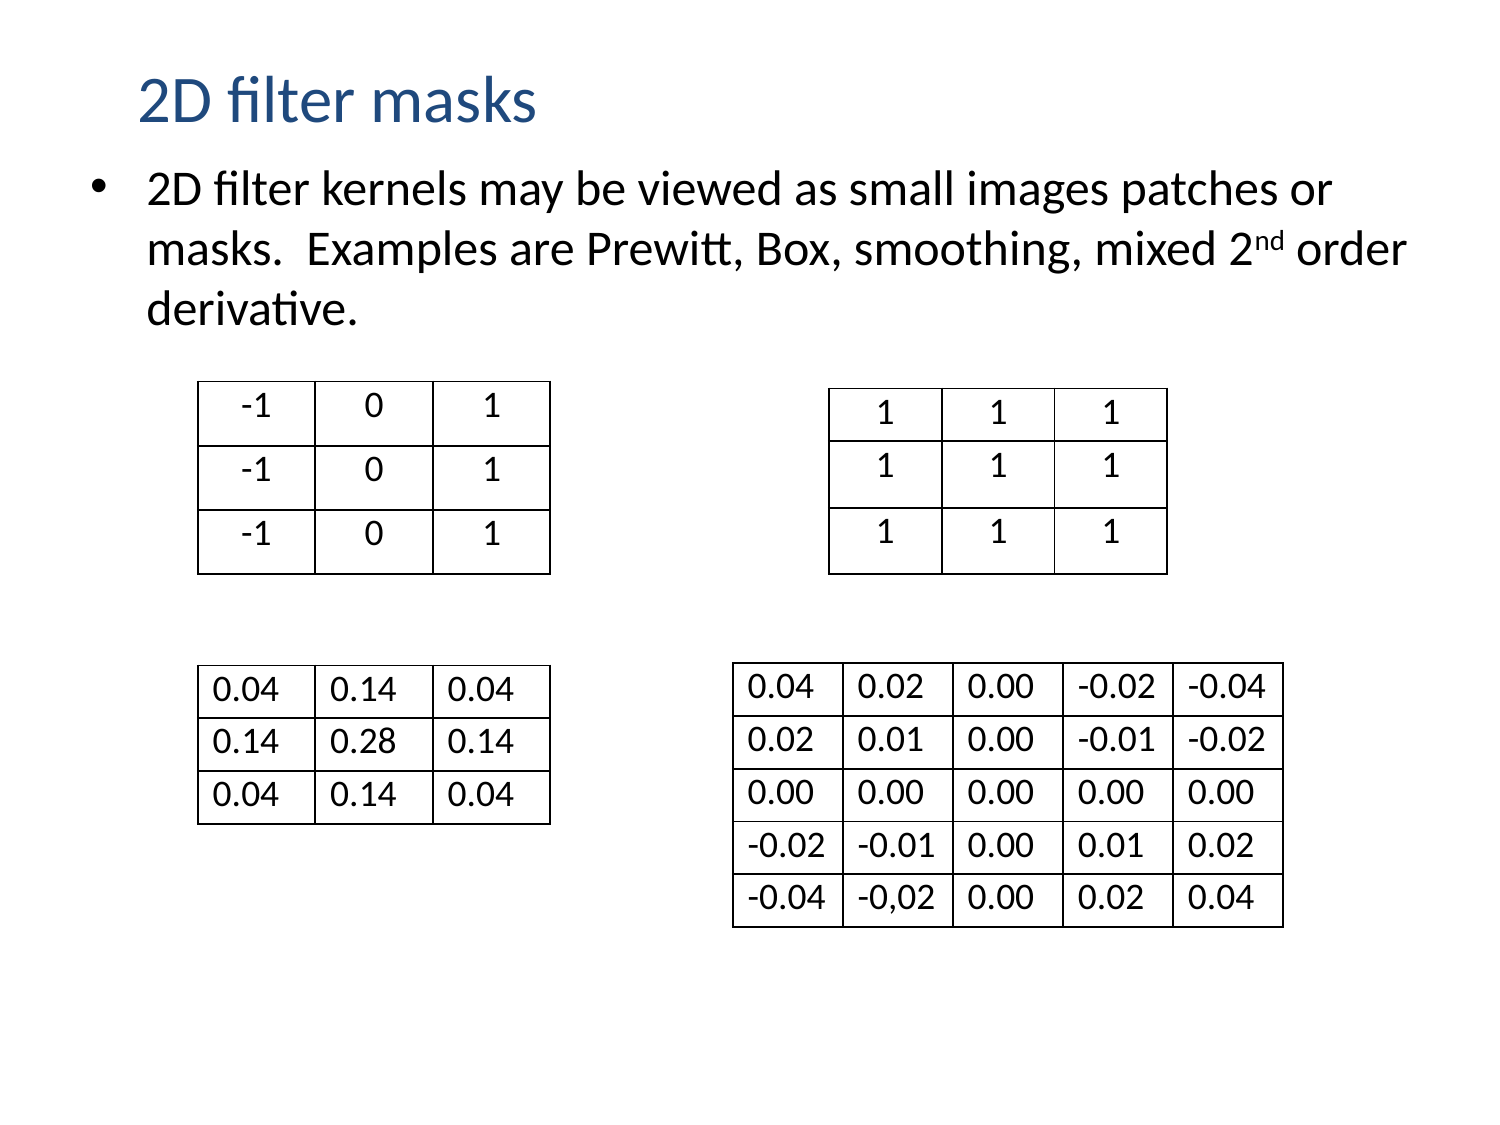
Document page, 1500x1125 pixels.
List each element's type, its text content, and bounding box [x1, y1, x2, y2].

table_cell -1 [199, 511, 314, 573]
table_cell 0 [316, 511, 432, 573]
table_header 1 [1055, 389, 1166, 440]
table_cell 0.01 [844, 717, 952, 768]
table_cell 0.00 [954, 770, 1062, 821]
table_cell -0.02 [734, 822, 842, 873]
table_cell 0.02 [1174, 822, 1282, 873]
table_cell 0.04 [434, 772, 549, 823]
table_cell -0,02 [844, 875, 952, 926]
table_header 0.00 [954, 664, 1062, 715]
table_header 0.04 [199, 666, 314, 717]
table_cell 0.00 [954, 822, 1062, 873]
table_header 1 [943, 389, 1054, 440]
table_cell 1 [434, 447, 549, 509]
table_cell 0.28 [316, 719, 432, 770]
table_header 1 [434, 382, 549, 445]
table_header -0.04 [1174, 664, 1282, 715]
table_cell 0.02 [734, 717, 842, 768]
table_cell 0.00 [734, 770, 842, 821]
list 2D filter kernels may be viewed as small images patches or masks. Examples are Prewitt, Box, smoothing, mixed 2nd order derivative. [75, 147, 1425, 1005]
table_cell 0.01 [1064, 822, 1172, 873]
table_cell 0 [316, 447, 432, 509]
table_cell 0.02 [1064, 875, 1172, 926]
table_cell 1 [434, 511, 549, 573]
table_header 0 [316, 382, 432, 445]
table_cell -0.04 [734, 875, 842, 926]
table_header 0.04 [734, 664, 842, 715]
table_cell 0.00 [1174, 770, 1282, 821]
table_cell -0.01 [844, 822, 952, 873]
table_cell 0.14 [434, 719, 549, 770]
table_header 0.02 [844, 664, 952, 715]
table_cell 1 [1055, 509, 1166, 573]
table_header 1 [830, 389, 941, 440]
table_cell 1 [830, 509, 941, 573]
table_cell 0.00 [954, 875, 1062, 926]
table_cell -0.01 [1064, 717, 1172, 768]
table_cell 1 [943, 442, 1054, 507]
table_cell 0.00 [844, 770, 952, 821]
table_cell 0.04 [1174, 875, 1282, 926]
table_cell 0.00 [1064, 770, 1172, 821]
table_cell 0.04 [199, 772, 314, 823]
table_cell 1 [830, 442, 941, 507]
table_header 0.04 [434, 666, 549, 717]
table_cell 0.00 [954, 717, 1062, 768]
table_header -0.02 [1064, 664, 1172, 715]
table_cell 1 [1055, 442, 1166, 507]
table_cell 0.14 [316, 772, 432, 823]
title 2D filter masks [75, 45, 601, 147]
table_cell -1 [199, 447, 314, 509]
table_header -1 [199, 382, 314, 445]
table_cell -0.02 [1174, 717, 1282, 768]
table_header 0.14 [316, 666, 432, 717]
table_cell 1 [943, 509, 1054, 573]
table_cell 0.14 [199, 719, 314, 770]
